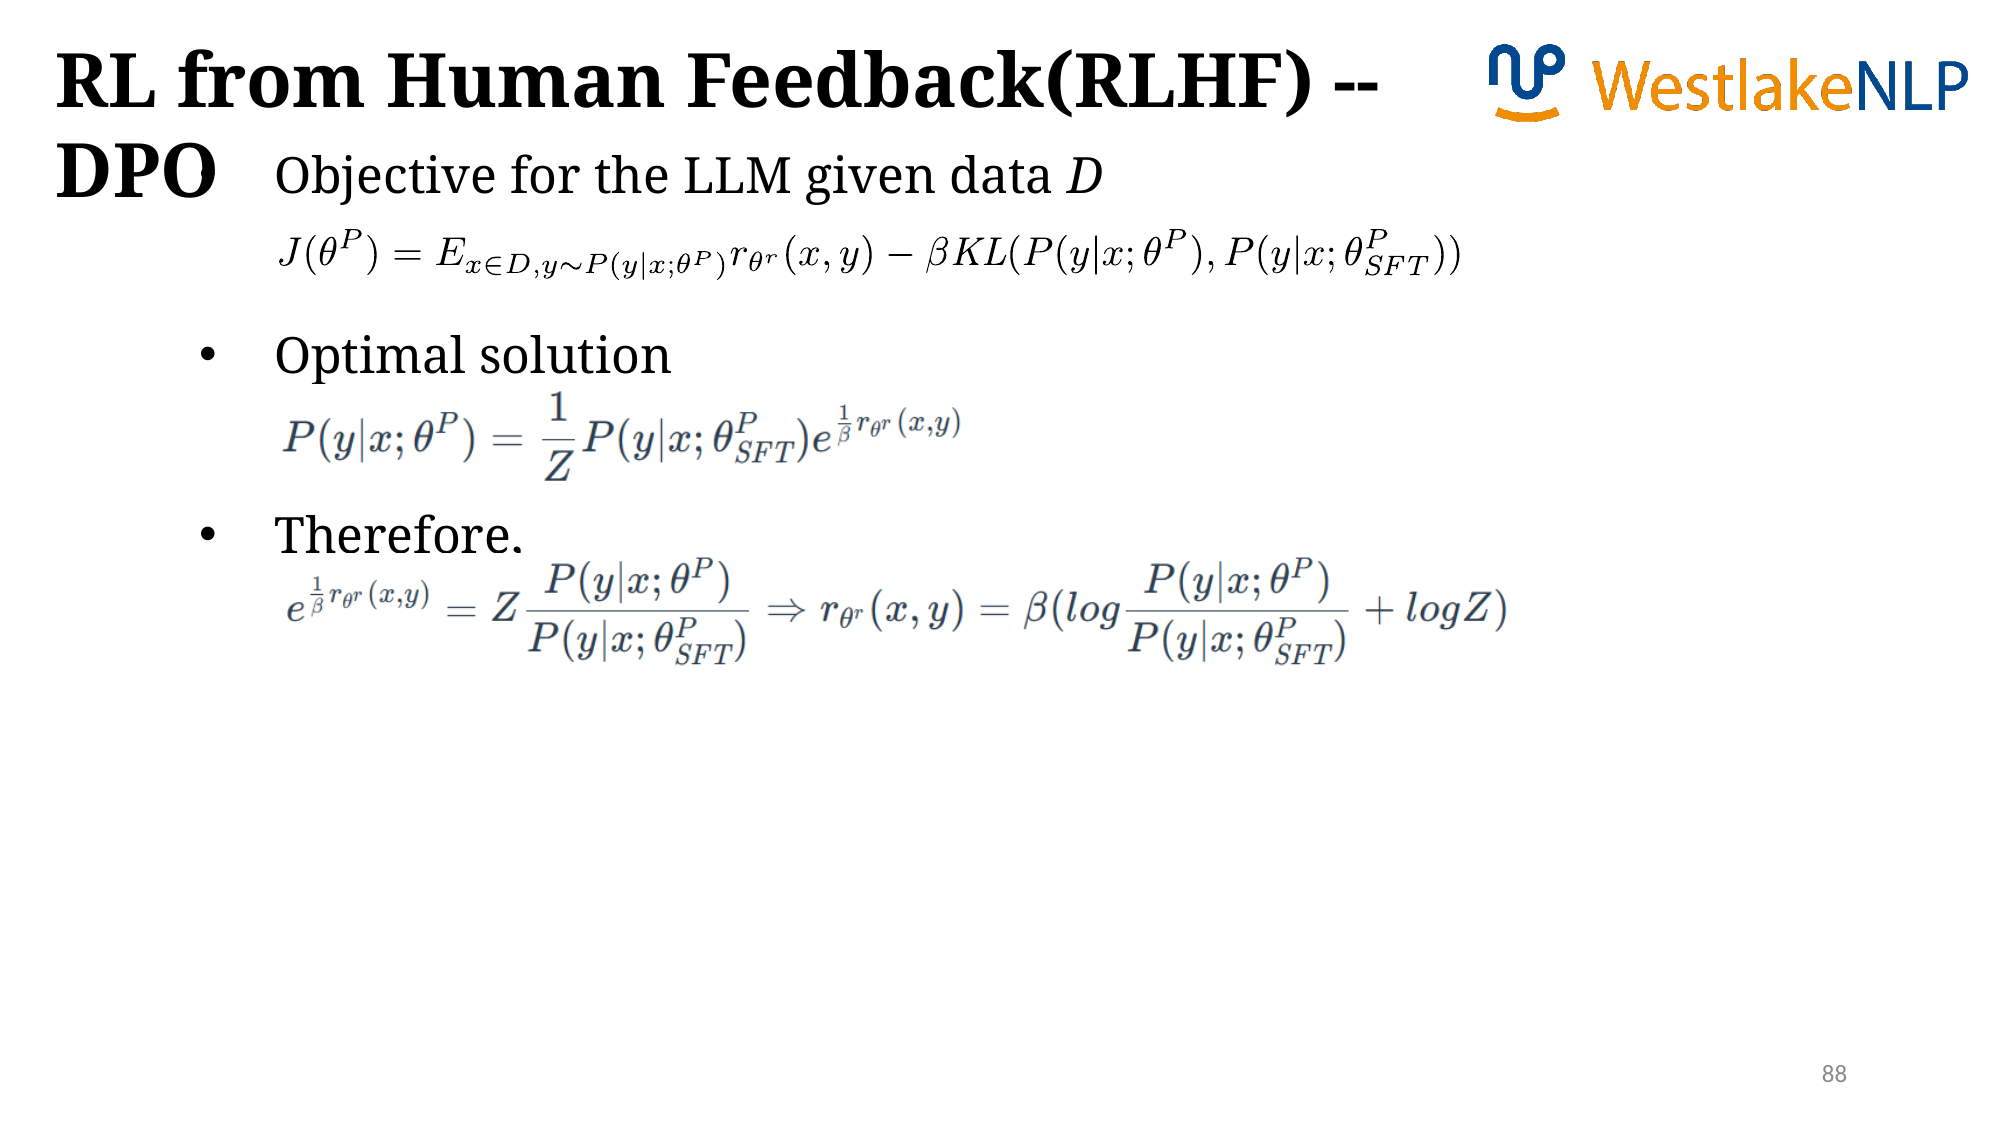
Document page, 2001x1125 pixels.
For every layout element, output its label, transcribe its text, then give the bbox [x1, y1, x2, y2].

picture [279, 384, 969, 487]
text_box Objective for the LLM given data D Optimal solution Therefore, [184, 170, 1816, 646]
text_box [279, 228, 1460, 280]
text_box RL from Human Feedback(RLHF) -- DPO [40, 24, 1495, 220]
slide_number 88 [1412, 1042, 1863, 1103]
picture [279, 553, 1512, 669]
picture [1459, 0, 2000, 170]
